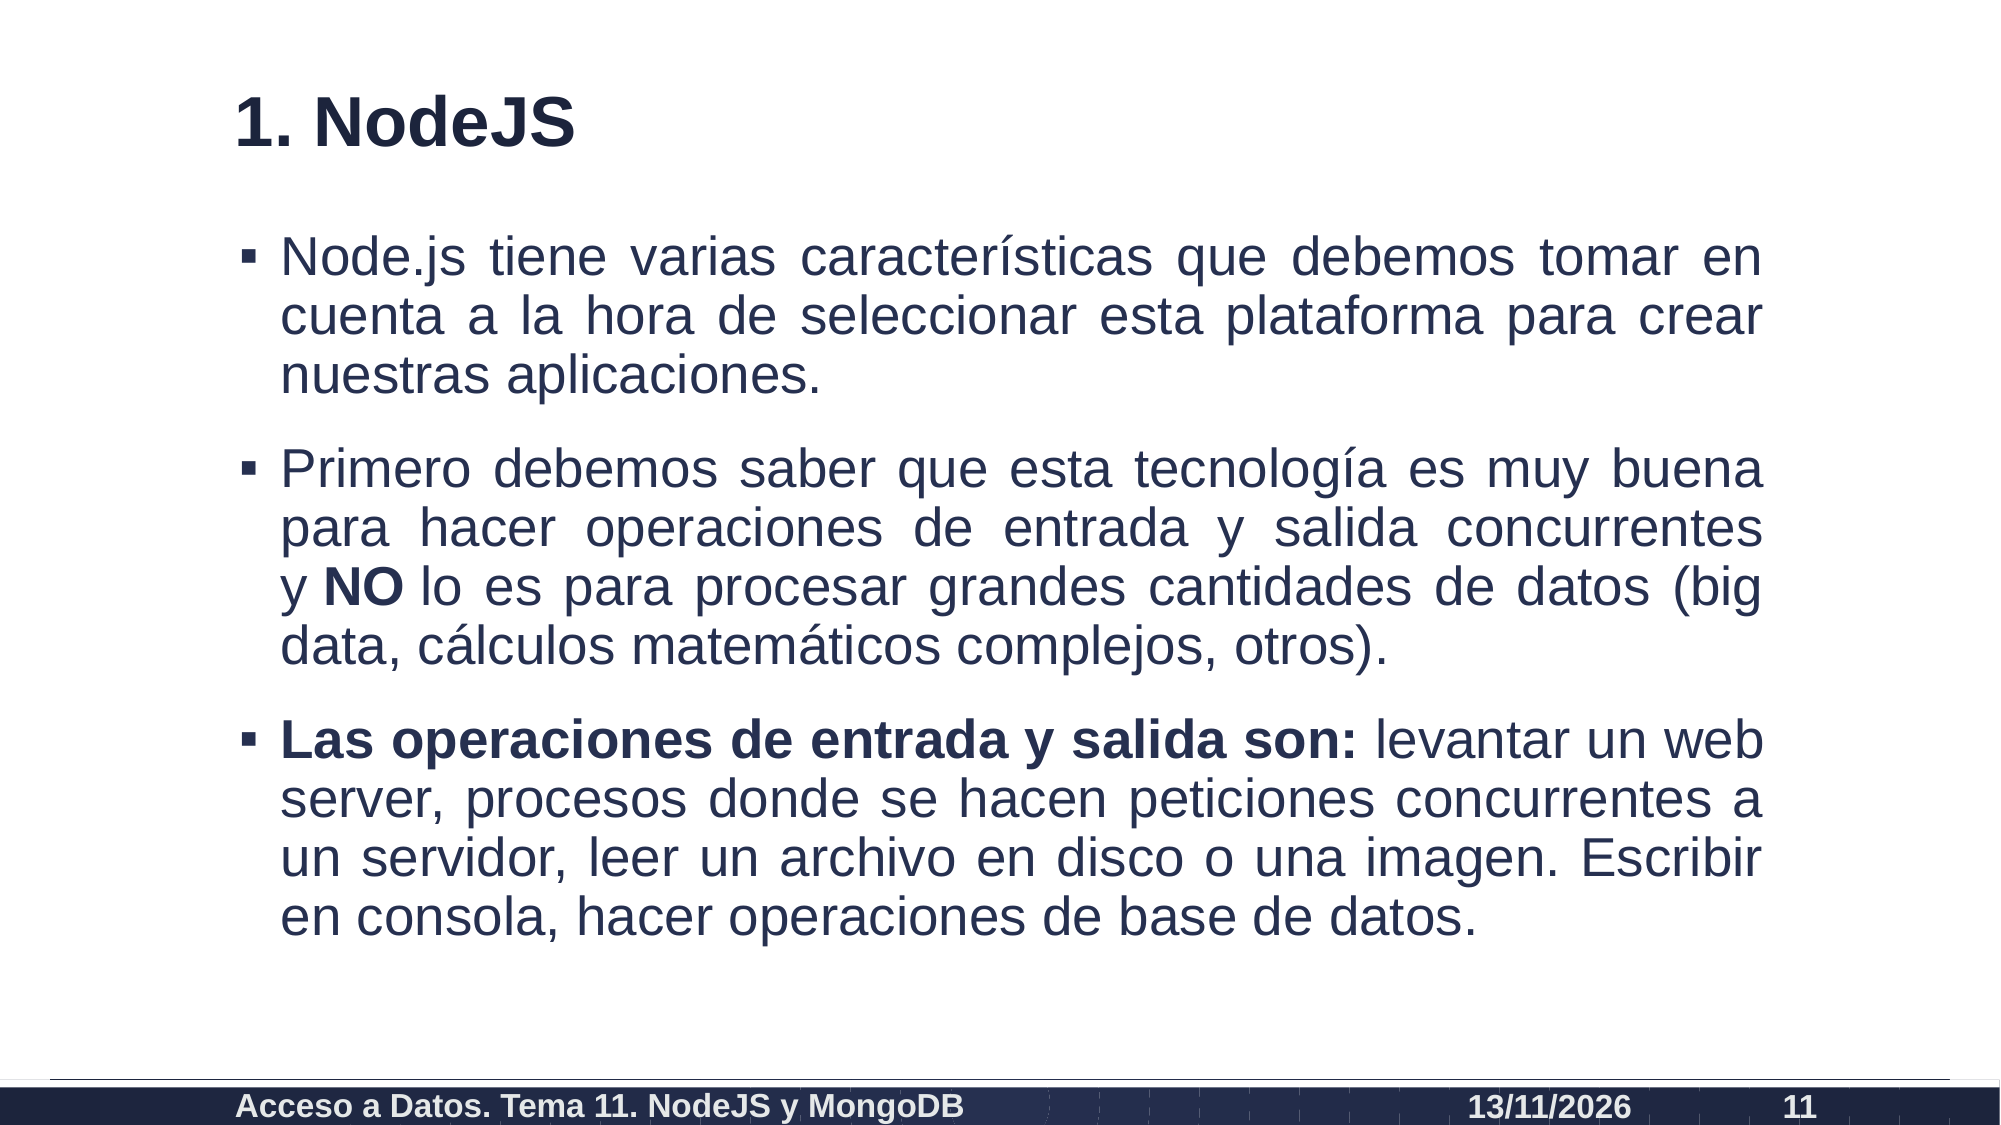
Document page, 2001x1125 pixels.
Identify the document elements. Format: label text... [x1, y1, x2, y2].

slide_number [1420, 1085, 1647, 1125]
title 1. NodeJS [219, 76, 1780, 170]
footer Acceso a Datos. Tema 11. NodeJS y MongoDB [219, 1085, 1395, 1124]
list Node.js tiene varias características que debemos tomar en cuenta a la hora de seleccionar esta plataforma para crear nuestras aplicaciones. Primero debemos saber que esta tecnología es muy buena para hacer operaciones de entrada y salida concurrentes y NO lo es para procesar grandes cantidades de datos (big data, cálculos matemáticos complejos, otros). Las operaciones de entrada y salida son: levantar un web server, procesos donde se hacen peticiones concurrentes a un servidor, leer un archivo en disco o una imagen. Escribir en consola, hacer operaciones de base de datos. [219, 220, 1780, 989]
slide_number 11 [1674, 1085, 1833, 1125]
